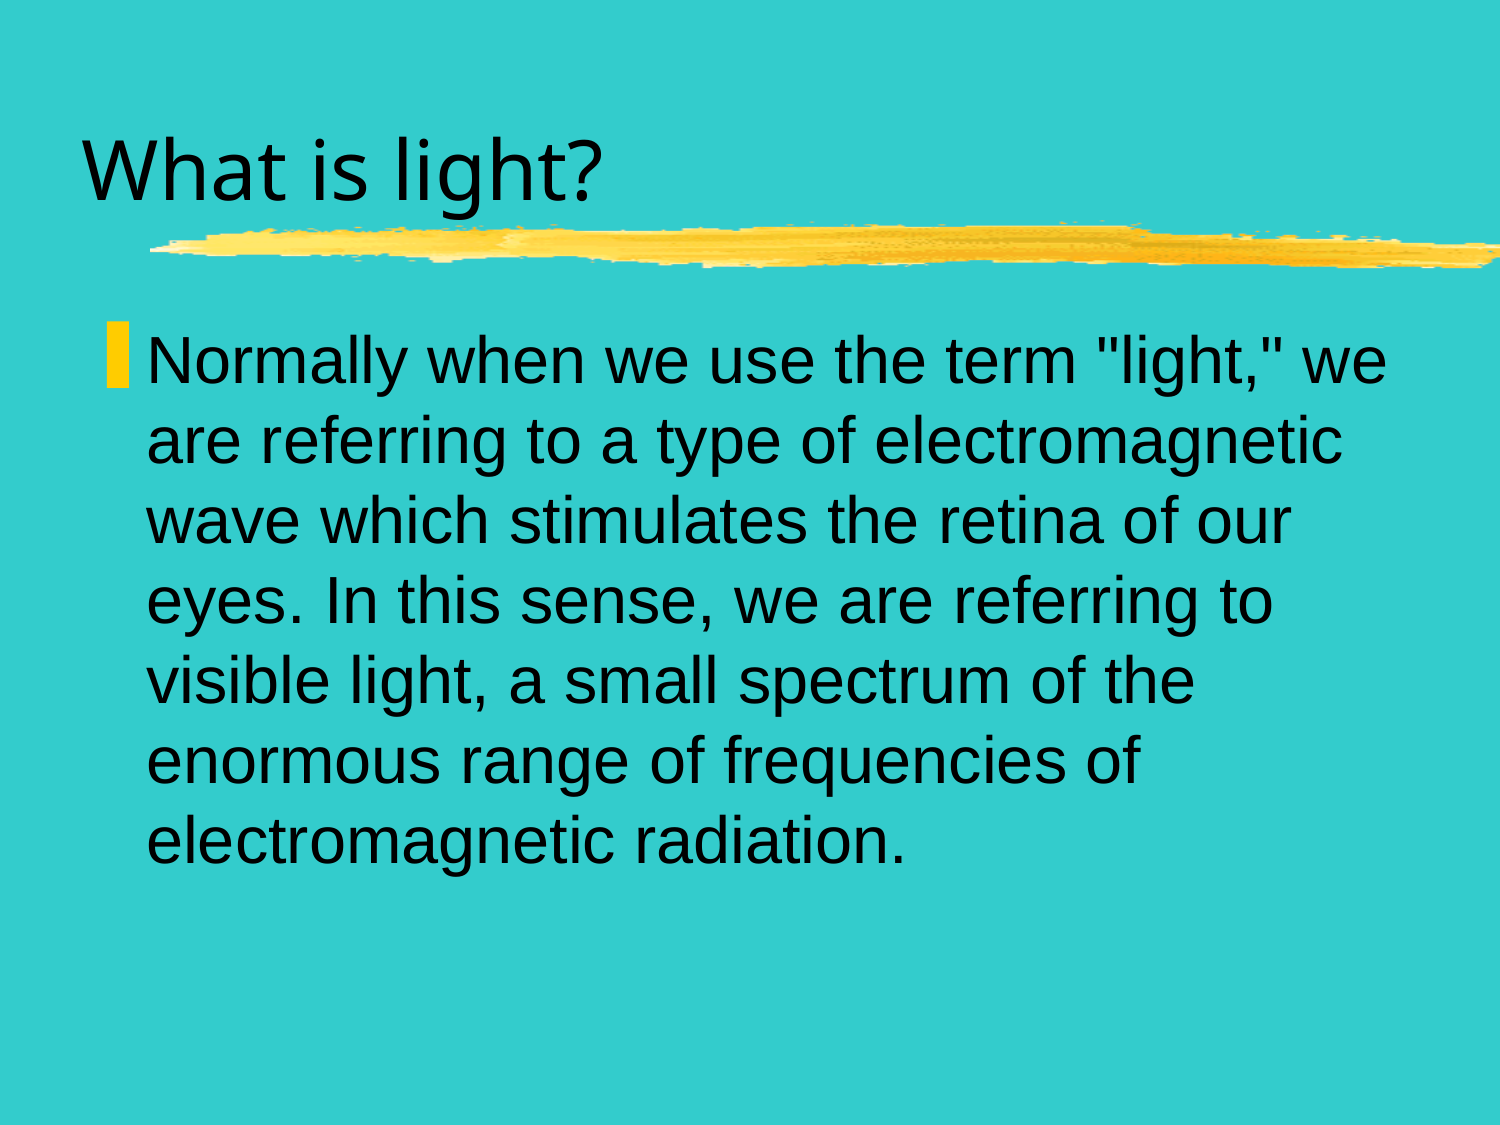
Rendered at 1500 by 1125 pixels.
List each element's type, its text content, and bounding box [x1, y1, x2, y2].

list Normally when we use the term "light," we are referring to a type of electromagnetic wave which stimulates the retina of our eyes. In this sense, we are referring to visible light, a small spectrum of the enormous range of frequencies of electromagnetic radiation. [75, 309, 1417, 994]
title What is light? [66, 37, 1342, 225]
picture [150, 215, 1500, 279]
